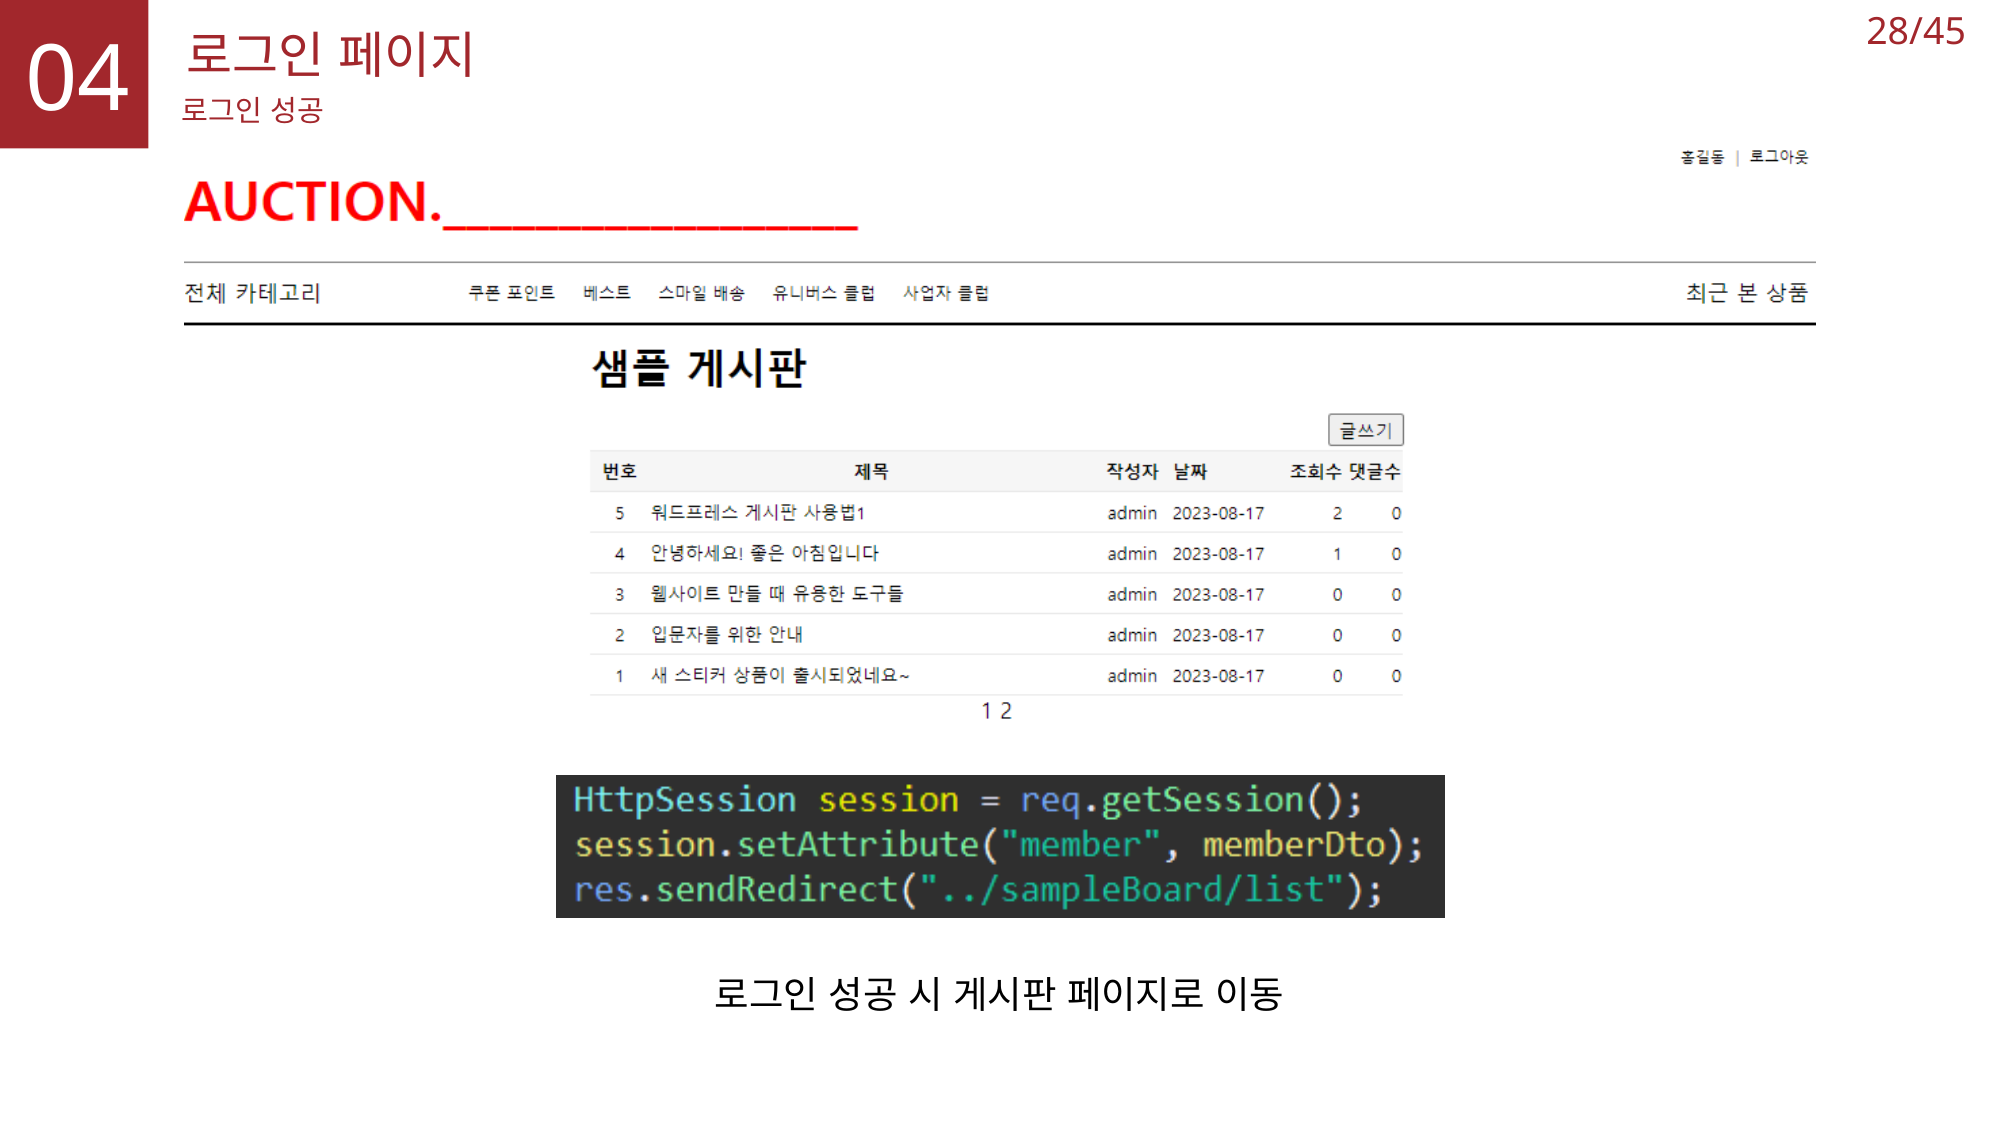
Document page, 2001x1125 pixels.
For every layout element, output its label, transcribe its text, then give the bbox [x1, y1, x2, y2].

picture [184, 137, 1816, 731]
text_box 28/45 [1851, 0, 2000, 60]
picture [555, 775, 1445, 918]
text_box 로그인 성공 [166, 85, 340, 135]
text_box 04 [10, 11, 146, 136]
text_box [0, 0, 149, 149]
text_box 로그인 성공 시 게시판 페이지로 이동 [700, 963, 1300, 1024]
text_box 로그인 페이지 [171, 15, 492, 91]
